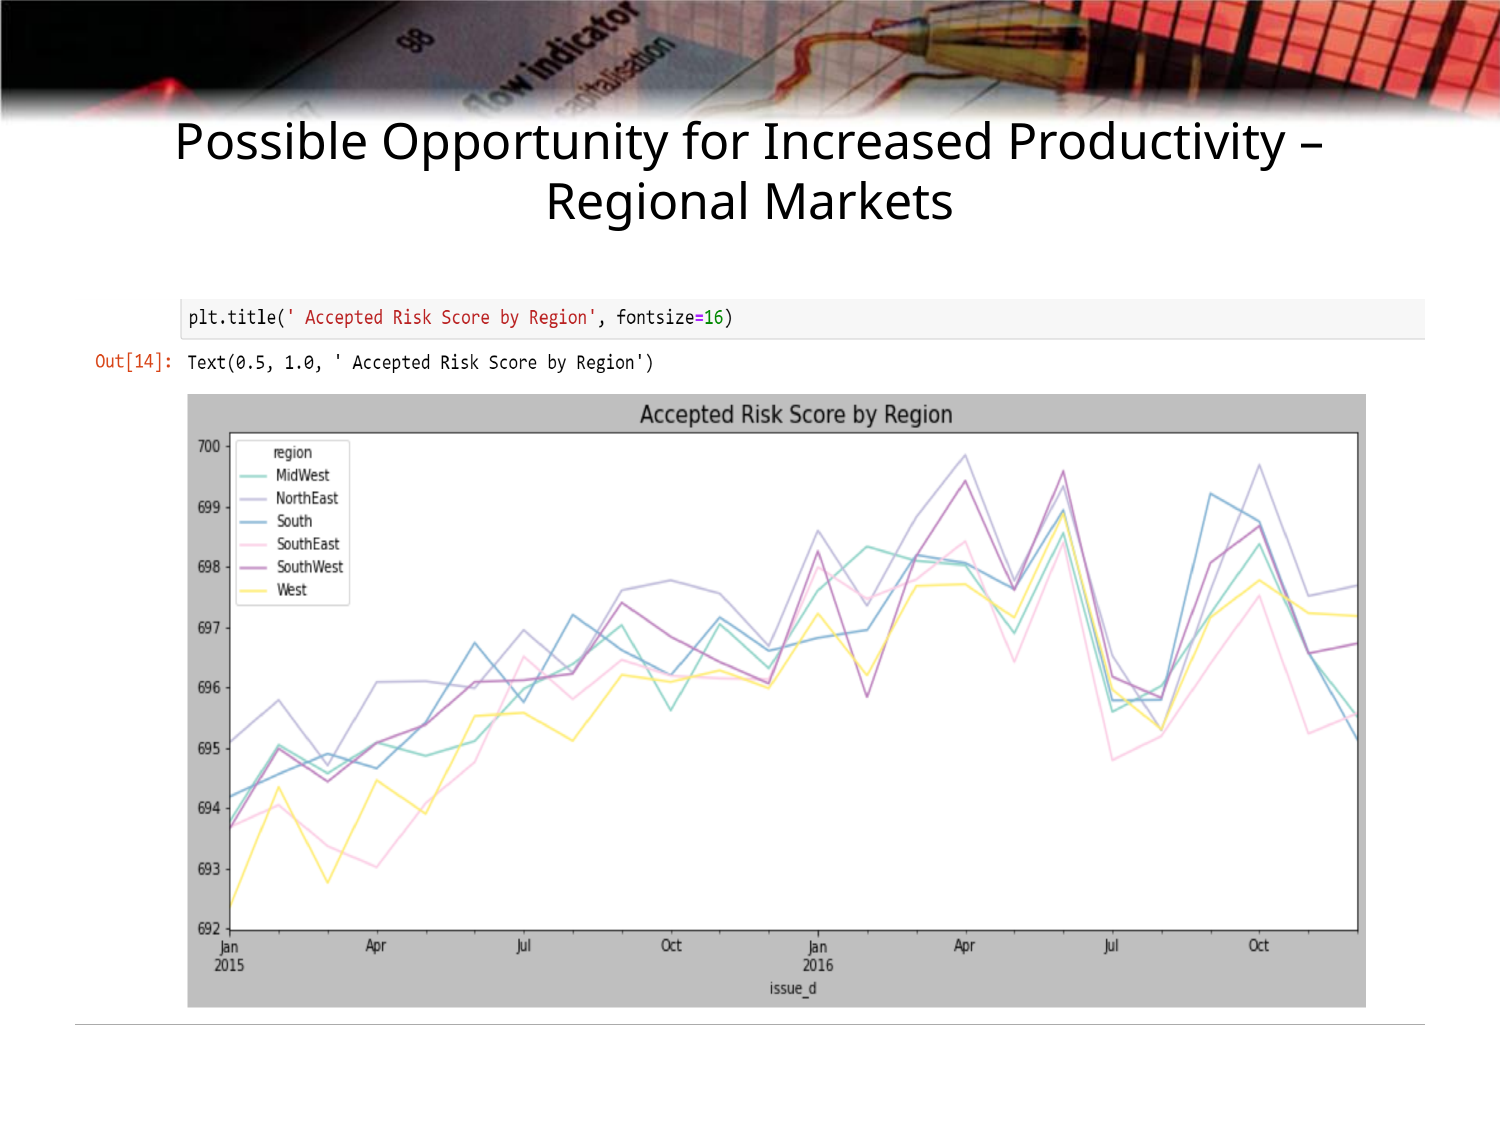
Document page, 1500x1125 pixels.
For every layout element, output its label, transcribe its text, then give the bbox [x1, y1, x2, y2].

picture [0, 0, 1500, 127]
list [74, 299, 1426, 1026]
title Possible Opportunity for Increased Productivity – Regional Markets [75, 174, 1425, 225]
